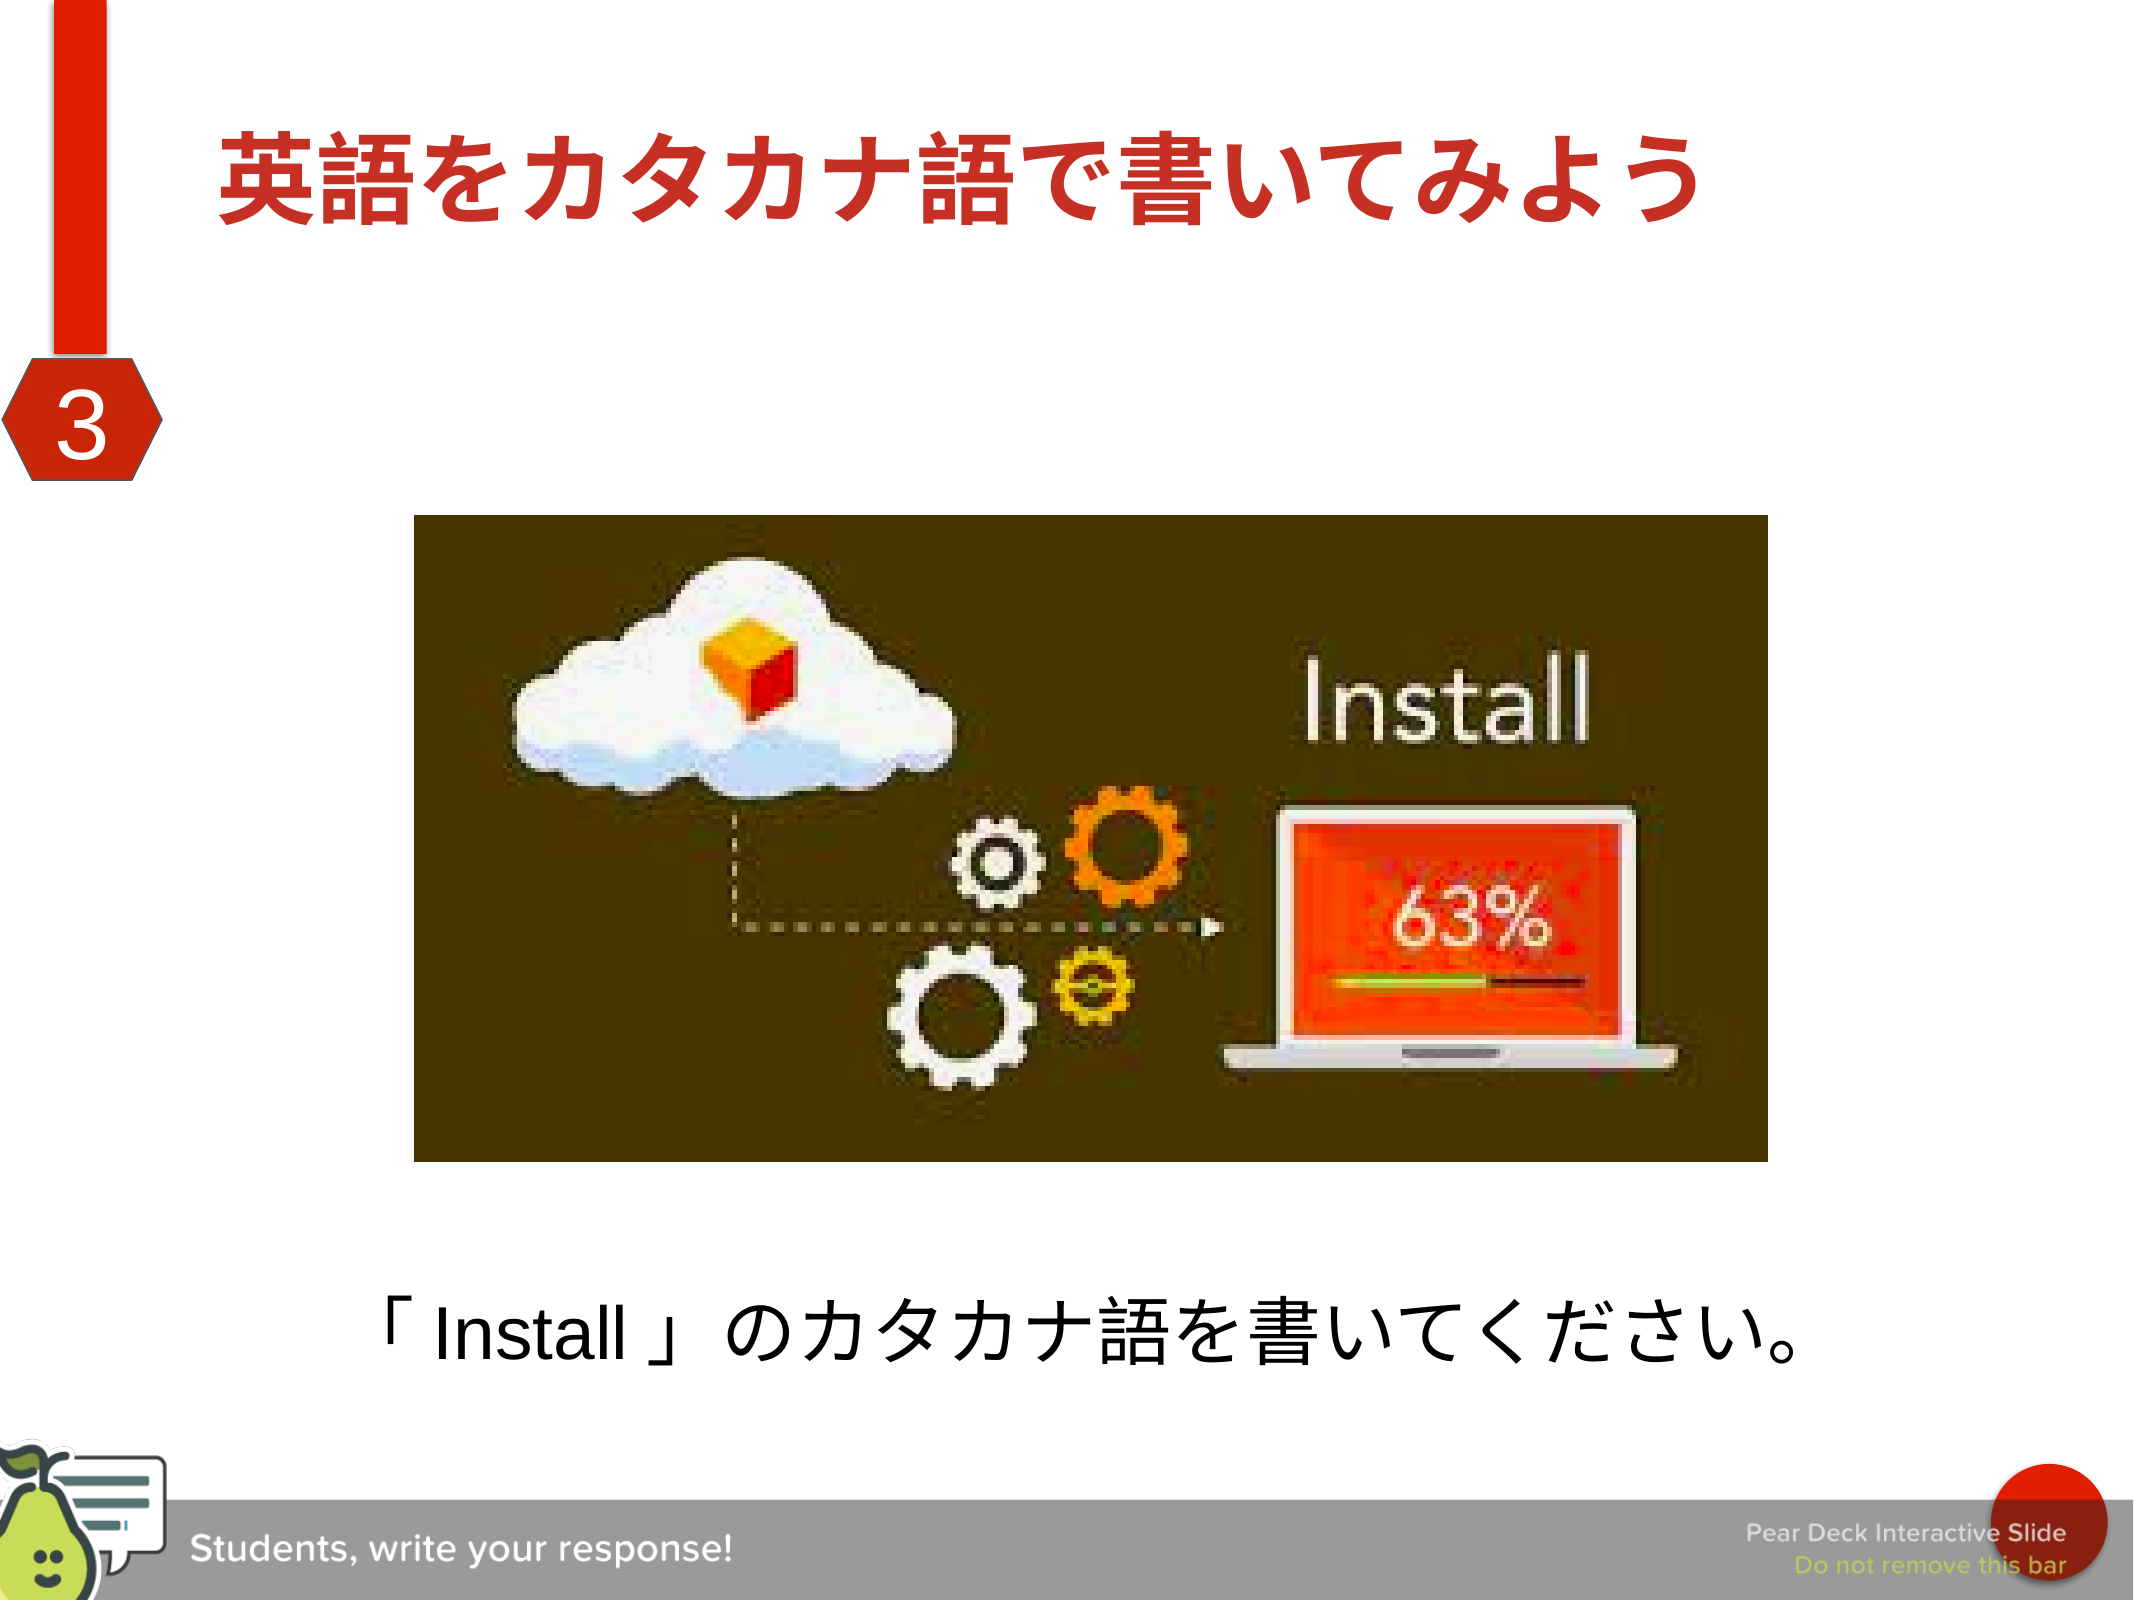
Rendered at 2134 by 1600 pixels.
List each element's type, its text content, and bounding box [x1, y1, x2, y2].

text_box 「Install」のカタカナ語を書いてください。 [123, 1269, 2059, 1390]
title 英語をカタカナ語で書いてみよう [208, 11, 1927, 343]
picture [0, 1433, 2134, 1600]
picture [414, 515, 1768, 1163]
text_box 3 [2, 358, 163, 481]
